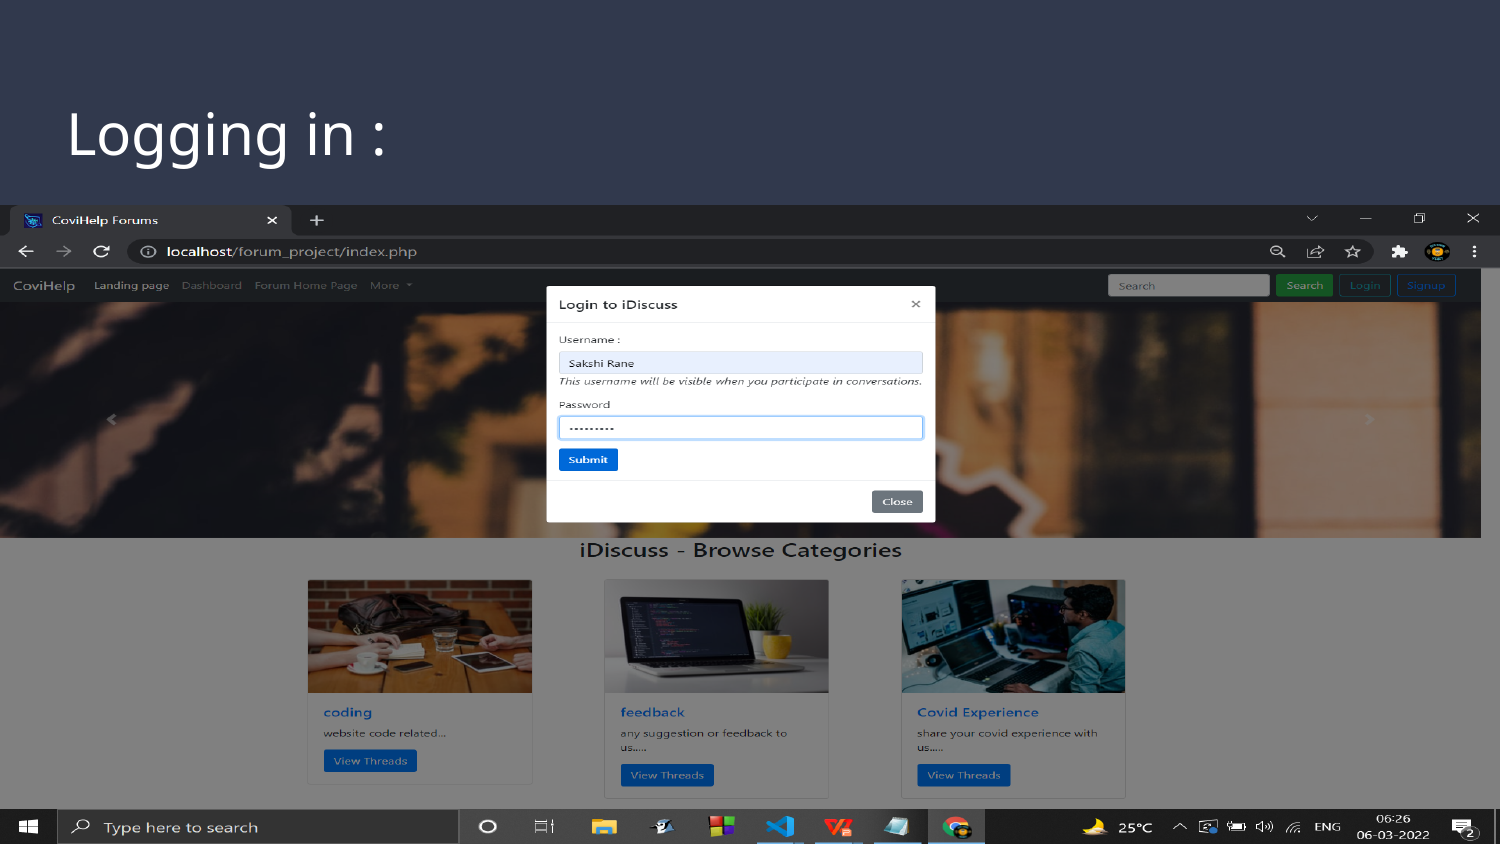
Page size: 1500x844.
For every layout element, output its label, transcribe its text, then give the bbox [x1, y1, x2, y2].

picture [0, 204, 1500, 844]
title Logging in : [51, 82, 1449, 185]
